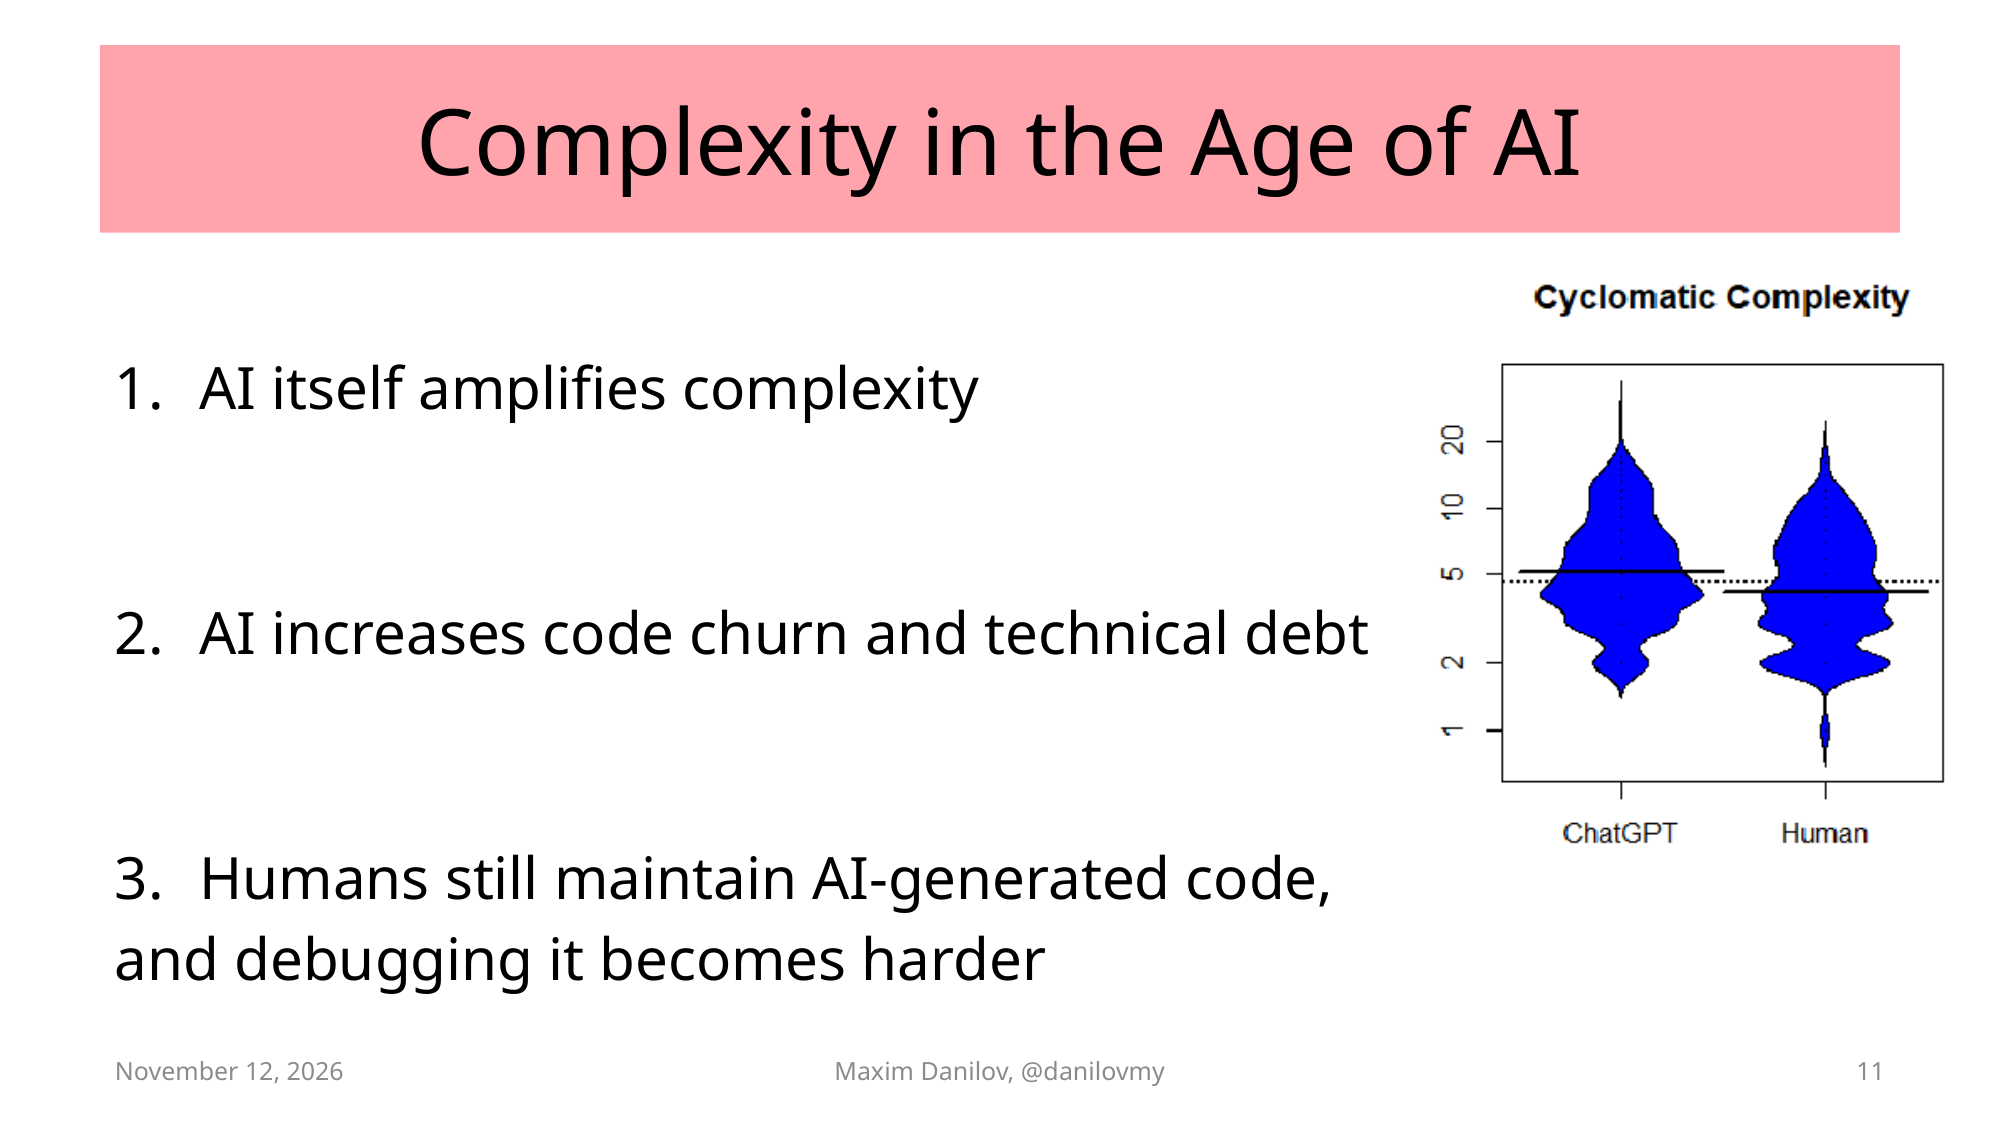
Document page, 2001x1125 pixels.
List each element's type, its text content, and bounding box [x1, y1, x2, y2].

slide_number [99, 1042, 567, 1103]
picture [1433, 270, 1954, 871]
footer Maxim Danilov, @danilovmy [683, 1042, 1317, 1103]
slide_number 11 [1433, 1042, 1900, 1103]
title Complexity in the Age of AI [99, 45, 1900, 233]
list AI itself amplifies complexity AI increases code churn and technical debt Humans still maintain AI-generated code, and debugging it becomes harder [99, 262, 1900, 1005]
